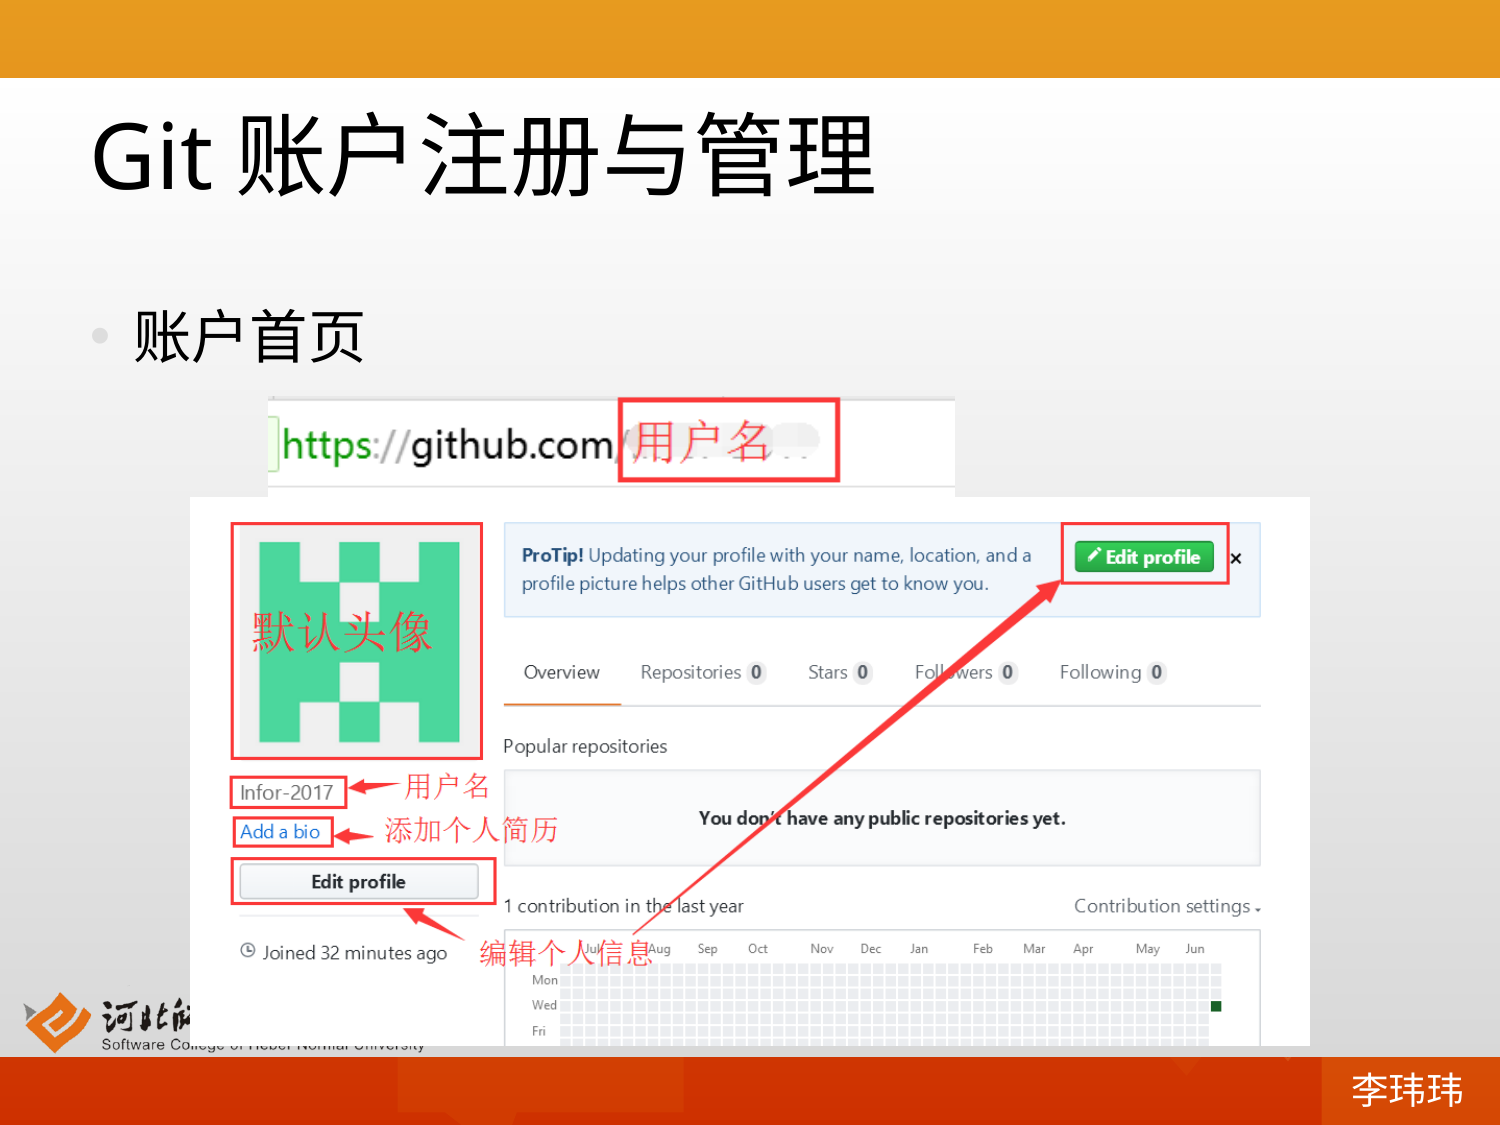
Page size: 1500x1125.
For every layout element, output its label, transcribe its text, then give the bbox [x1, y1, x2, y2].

list 账户首页 [75, 292, 1425, 968]
picture [18, 982, 94, 1055]
title Git账户注册与管理 [75, 58, 1425, 247]
picture [97, 396, 1310, 1056]
